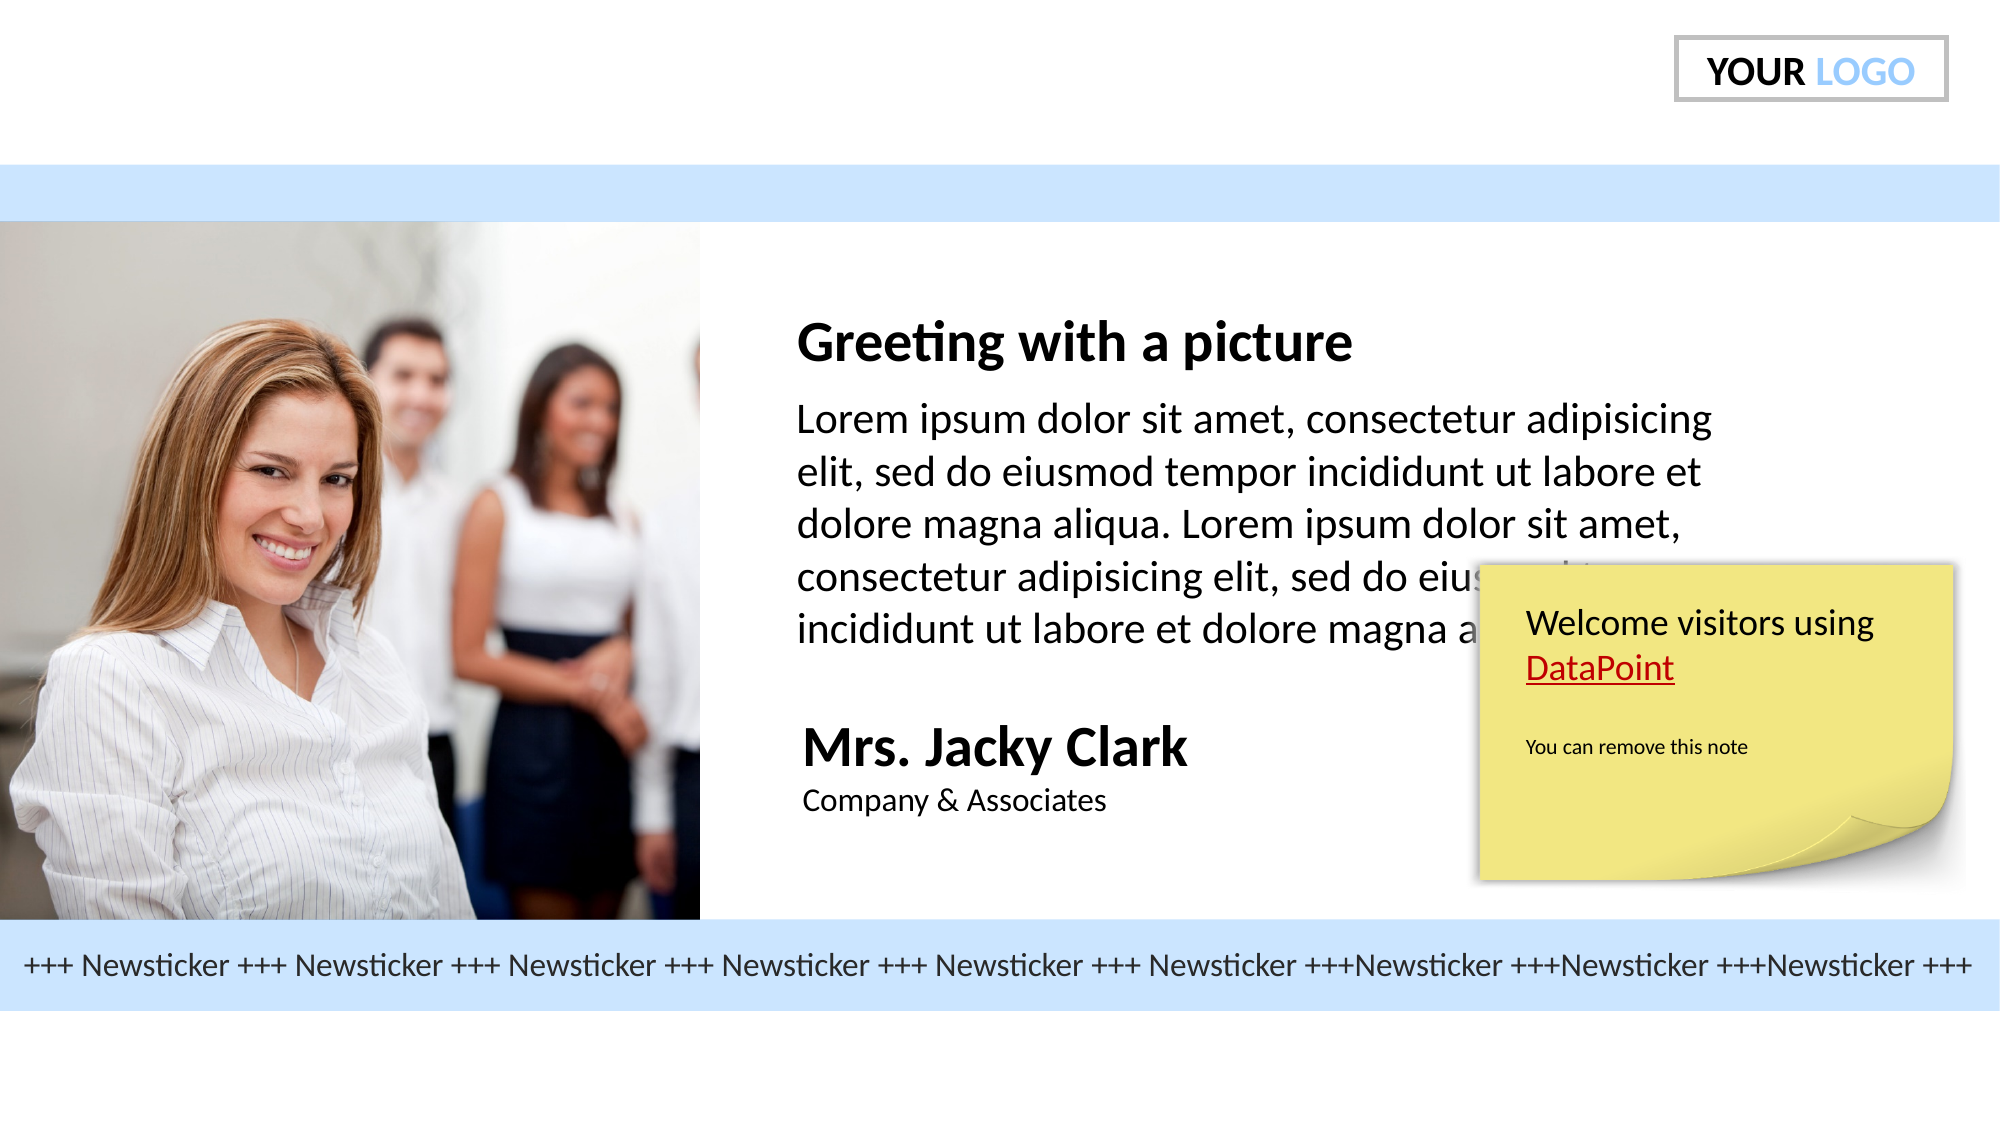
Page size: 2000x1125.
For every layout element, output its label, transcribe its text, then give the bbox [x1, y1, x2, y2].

text_box Lorem ipsum dolor sit amet, consectetur adipisicing elit, sed do eiusmod tempor incididunt ut labore et dolore magna aliqua. Lorem ipsum dolor sit amet, consectetur adipisicing elit, sed do eiusmod tempor incididunt ut labore et dolore magna aliqua. [768, 382, 1751, 768]
text_box Mrs. Jacky Clark Company & Associates [787, 701, 1460, 826]
text_box Greeting with a picture [797, 295, 2000, 381]
text_box [0, 164, 2000, 222]
picture [0, 221, 700, 920]
text_box YOUR LOGO [1676, 37, 1947, 100]
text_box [1465, 554, 1966, 912]
text_box +++ Newsticker +++ Newsticker +++ Newsticker +++ Newsticker +++ Newsticker +++ Newsticker +++Newsticker +++Newsticker +++Newsticker +++ [0, 919, 2000, 1011]
